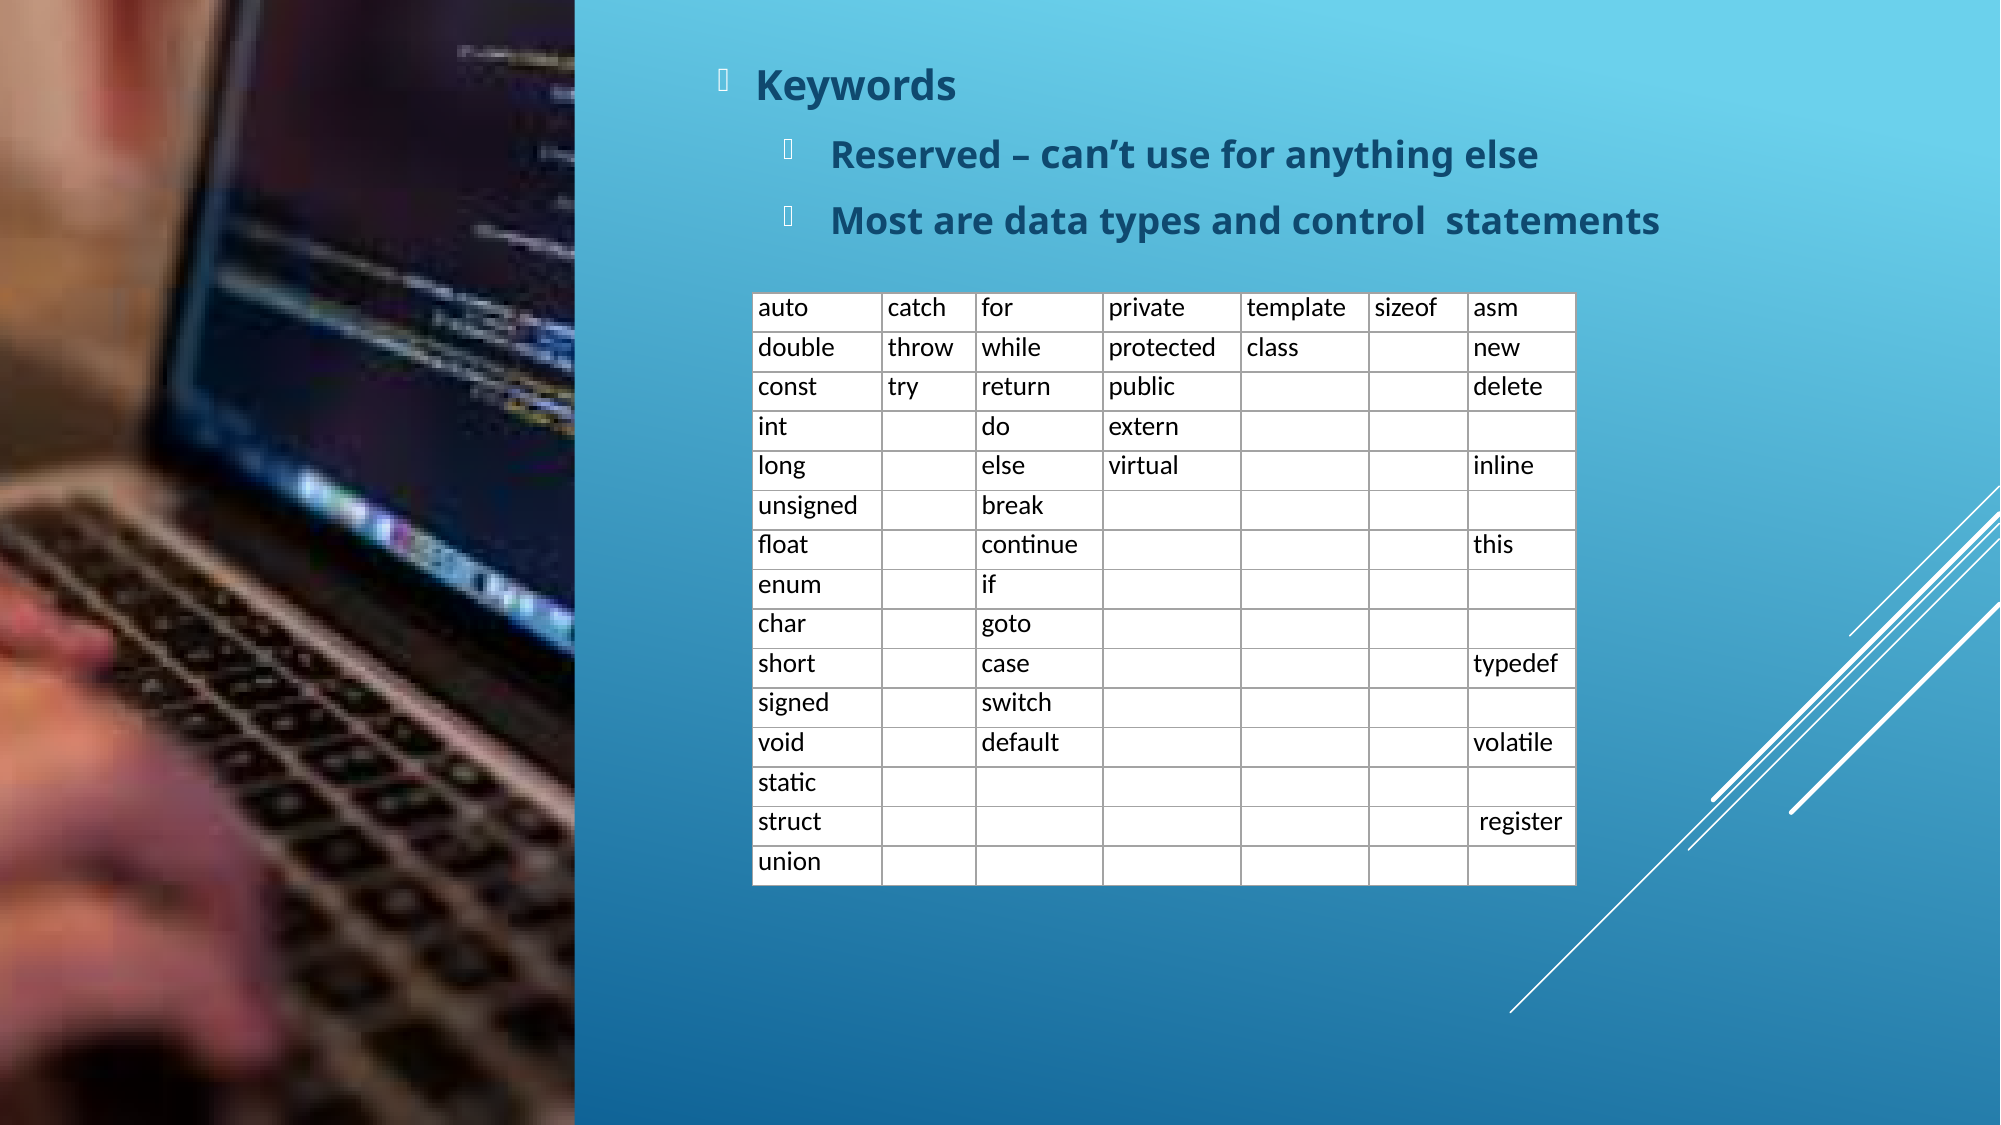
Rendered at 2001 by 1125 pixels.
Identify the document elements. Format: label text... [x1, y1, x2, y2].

table_cell class [1242, 333, 1368, 371]
table_cell [883, 610, 975, 648]
table_cell enum [753, 570, 881, 608]
table_cell [883, 531, 975, 569]
table_cell const [753, 373, 881, 410]
table_cell double [753, 333, 881, 371]
table_cell union [753, 847, 881, 885]
table_cell do [977, 412, 1102, 450]
table_cell [1469, 610, 1575, 648]
table_cell [1242, 807, 1368, 845]
list Keywords Reserved – can’t use for anything else Most are data types and control statements [702, 51, 1793, 314]
table_cell typedef [1469, 649, 1575, 687]
table_header auto [753, 294, 881, 331]
table_cell [1242, 531, 1368, 569]
table_header catch [883, 294, 975, 331]
table_cell [1370, 452, 1467, 490]
table_cell [977, 768, 1102, 806]
table_cell [1469, 412, 1575, 450]
table_cell break [977, 491, 1102, 529]
table_cell [1469, 570, 1575, 608]
table_cell [1242, 412, 1368, 450]
table_cell [1242, 570, 1368, 608]
table_cell [883, 570, 975, 608]
table_cell [1370, 847, 1467, 885]
table_cell public [1104, 373, 1240, 410]
table_cell [1370, 373, 1467, 410]
table_cell try [883, 373, 975, 410]
table_cell float [753, 531, 881, 569]
table_cell this [1469, 531, 1575, 569]
table_cell [1469, 768, 1575, 806]
table_cell new [1469, 333, 1575, 371]
table_header asm [1469, 294, 1575, 331]
table_cell volatile [1469, 728, 1575, 766]
table_cell protected [1104, 333, 1240, 371]
table_cell [1104, 570, 1240, 608]
table_cell [1104, 689, 1240, 727]
table_header private [1104, 294, 1240, 331]
table_cell [1469, 491, 1575, 529]
table_cell [1370, 807, 1467, 845]
table_cell continue [977, 531, 1102, 569]
table_cell [1469, 847, 1575, 885]
table_cell [1370, 531, 1467, 569]
table_cell static [753, 768, 881, 806]
table_cell [1370, 768, 1467, 806]
table_cell [1370, 412, 1467, 450]
table_cell [883, 847, 975, 885]
table_cell unsigned [753, 491, 881, 529]
table_cell [1104, 728, 1240, 766]
table_cell switch [977, 689, 1102, 727]
table_cell case [977, 649, 1102, 687]
table_cell [883, 491, 975, 529]
table_cell register [1469, 807, 1575, 845]
table_cell [883, 768, 975, 806]
table_cell [1370, 491, 1467, 529]
table_cell [977, 807, 1102, 845]
table_cell virtual [1104, 452, 1240, 490]
table_cell [977, 847, 1102, 885]
table_cell [883, 412, 975, 450]
table_header sizeof [1370, 294, 1467, 331]
table_cell long [753, 452, 881, 490]
table_cell [1370, 333, 1467, 371]
table_cell [1370, 689, 1467, 727]
table_cell if [977, 570, 1102, 608]
table_cell char [753, 610, 881, 648]
table_cell delete [1469, 373, 1575, 410]
table_cell [1370, 728, 1467, 766]
table_cell [1242, 610, 1368, 648]
table_cell [1104, 807, 1240, 845]
table_cell [1370, 610, 1467, 648]
table_cell [883, 689, 975, 727]
table_header template [1242, 294, 1368, 331]
table_cell [1242, 768, 1368, 806]
table_cell extern [1104, 412, 1240, 450]
table_cell goto [977, 610, 1102, 648]
table_cell [1370, 570, 1467, 608]
table_cell [1104, 610, 1240, 648]
table_cell void [753, 728, 881, 766]
table_cell [1242, 728, 1368, 766]
table_cell struct [753, 807, 881, 845]
table_cell [1104, 649, 1240, 687]
table_cell while [977, 333, 1102, 371]
table_cell short [753, 649, 881, 687]
table_cell [1242, 491, 1368, 529]
table_cell [1242, 649, 1368, 687]
table_cell else [977, 452, 1102, 490]
table_header for [977, 294, 1102, 331]
table_cell [883, 452, 975, 490]
table_cell [1242, 689, 1368, 727]
table_cell [1469, 689, 1575, 727]
table_cell [1242, 847, 1368, 885]
table_cell [1104, 768, 1240, 806]
table_cell [883, 807, 975, 845]
table_cell [1242, 373, 1368, 410]
table_cell return [977, 373, 1102, 410]
table_cell friend [1104, 491, 1240, 529]
table_cell default [977, 728, 1102, 766]
table_cell [1104, 531, 1240, 569]
table_cell throw [883, 333, 975, 371]
picture [0, 0, 575, 1125]
table_cell [1104, 847, 1240, 885]
table_cell [1370, 649, 1467, 687]
table_cell [1242, 452, 1368, 490]
table_cell inline [1469, 452, 1575, 490]
table_cell signed [753, 689, 881, 727]
table_cell int [753, 412, 881, 450]
table_cell [883, 649, 975, 687]
table_cell [883, 728, 975, 766]
